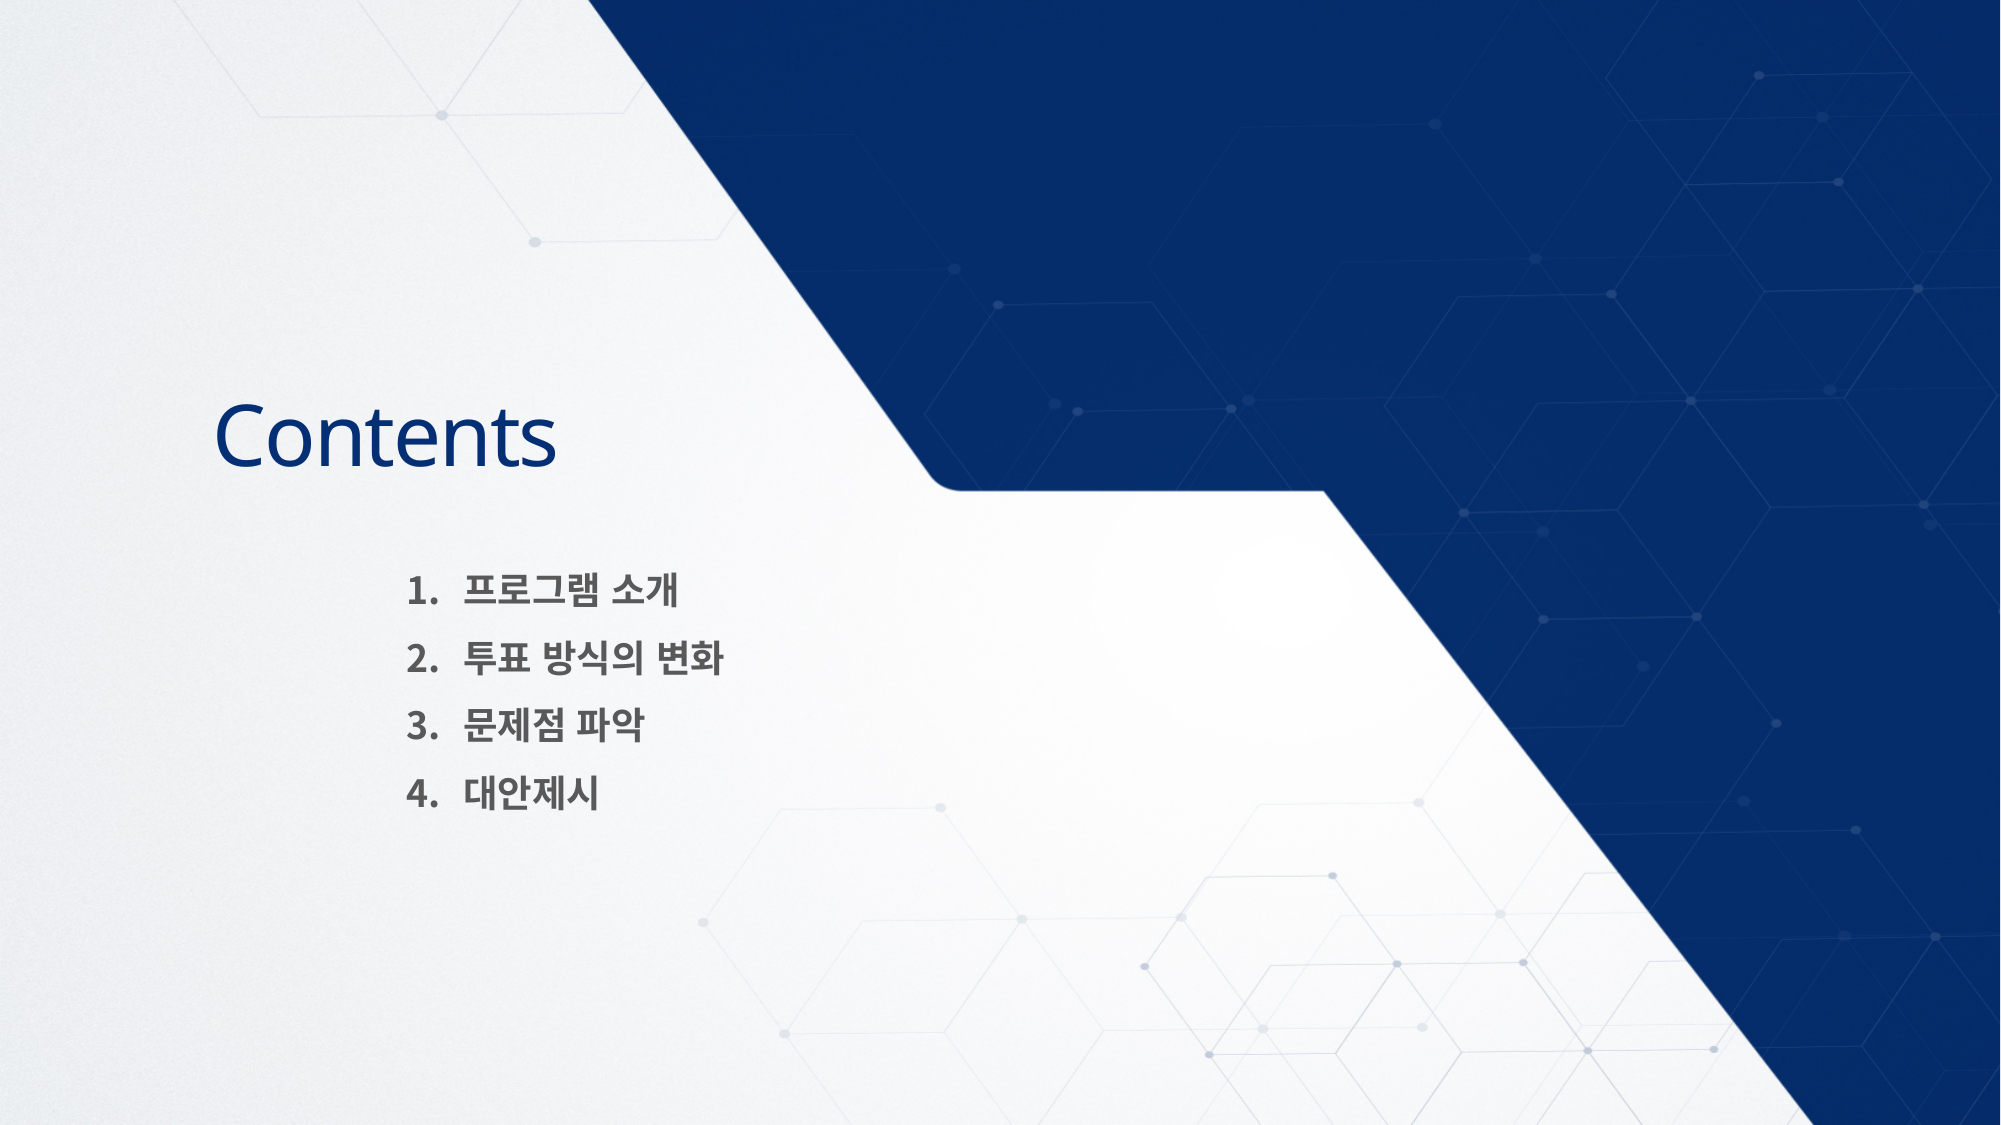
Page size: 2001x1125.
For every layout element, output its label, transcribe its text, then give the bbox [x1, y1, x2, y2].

text_box 프로그램 소개 투표 방식의 변화 문제점 파악 대안제시 [392, 537, 803, 822]
picture [0, 0, 2001, 1125]
